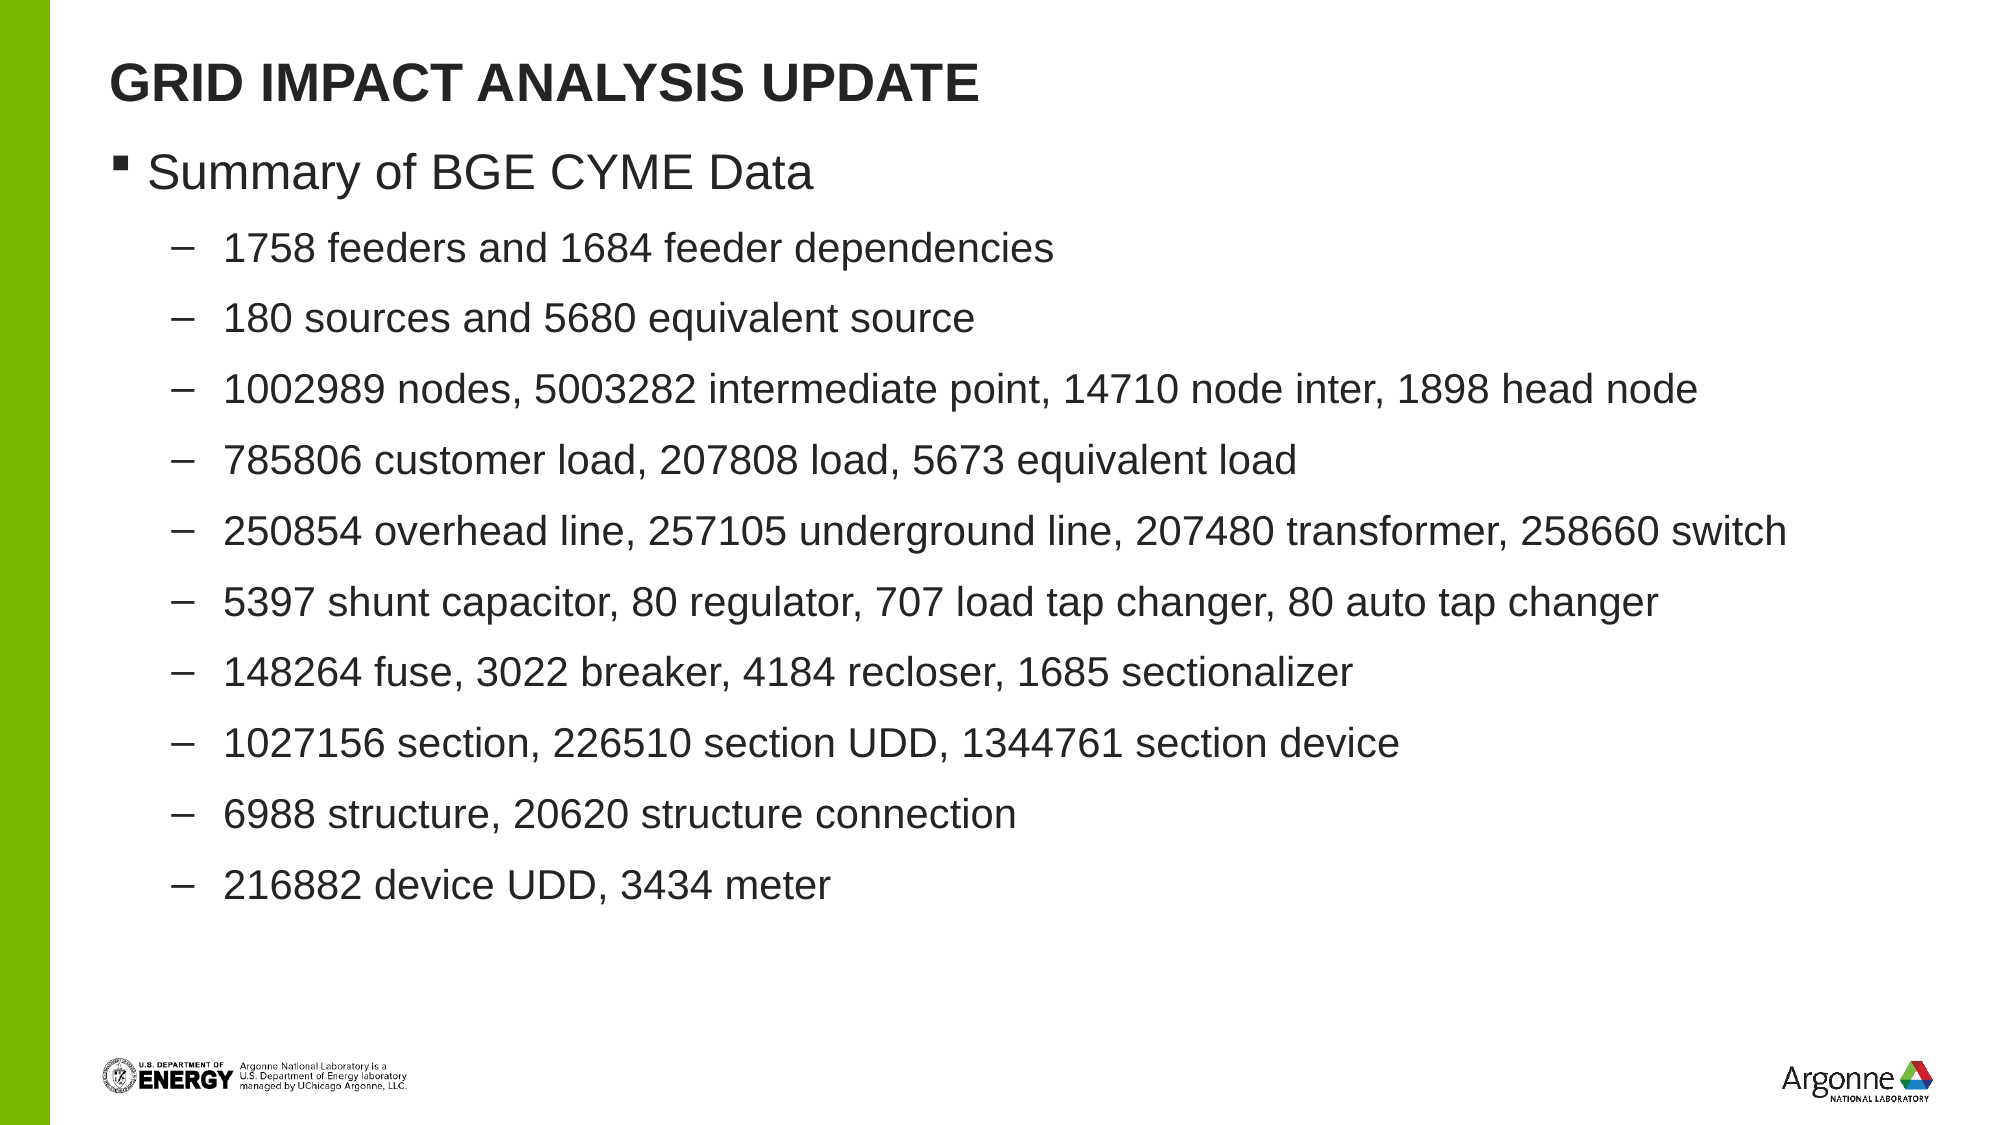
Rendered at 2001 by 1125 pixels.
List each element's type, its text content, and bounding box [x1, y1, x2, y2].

picture [99, 1055, 411, 1096]
title Grid impact analysis update [109, 0, 1941, 115]
picture [1774, 1049, 1944, 1111]
list Summary of BGE CYME Data 1758 feeders and 1684 feeder dependencies 180 sources and 5680 equivalent source 1002989 nodes, 5003282 intermediate point, 14710 node inter, 1898 head node 785806 customer load, 207808 load, 5673 equivalent load 250854 overhead line, 257105 underground line, 207480 transformer, 258660 switch 5397 shunt capacitor, 80 regulator, 707 load tap changer, 80 auto tap changer 148264 fuse, 3022 breaker, 4184 recloser, 1685 sectionalizer 1027156 section, 226510 section UDD, 1344761 section device 6988 structure, 20620 structure connection 216882 device UDD, 3434 meter [109, 128, 1941, 1029]
